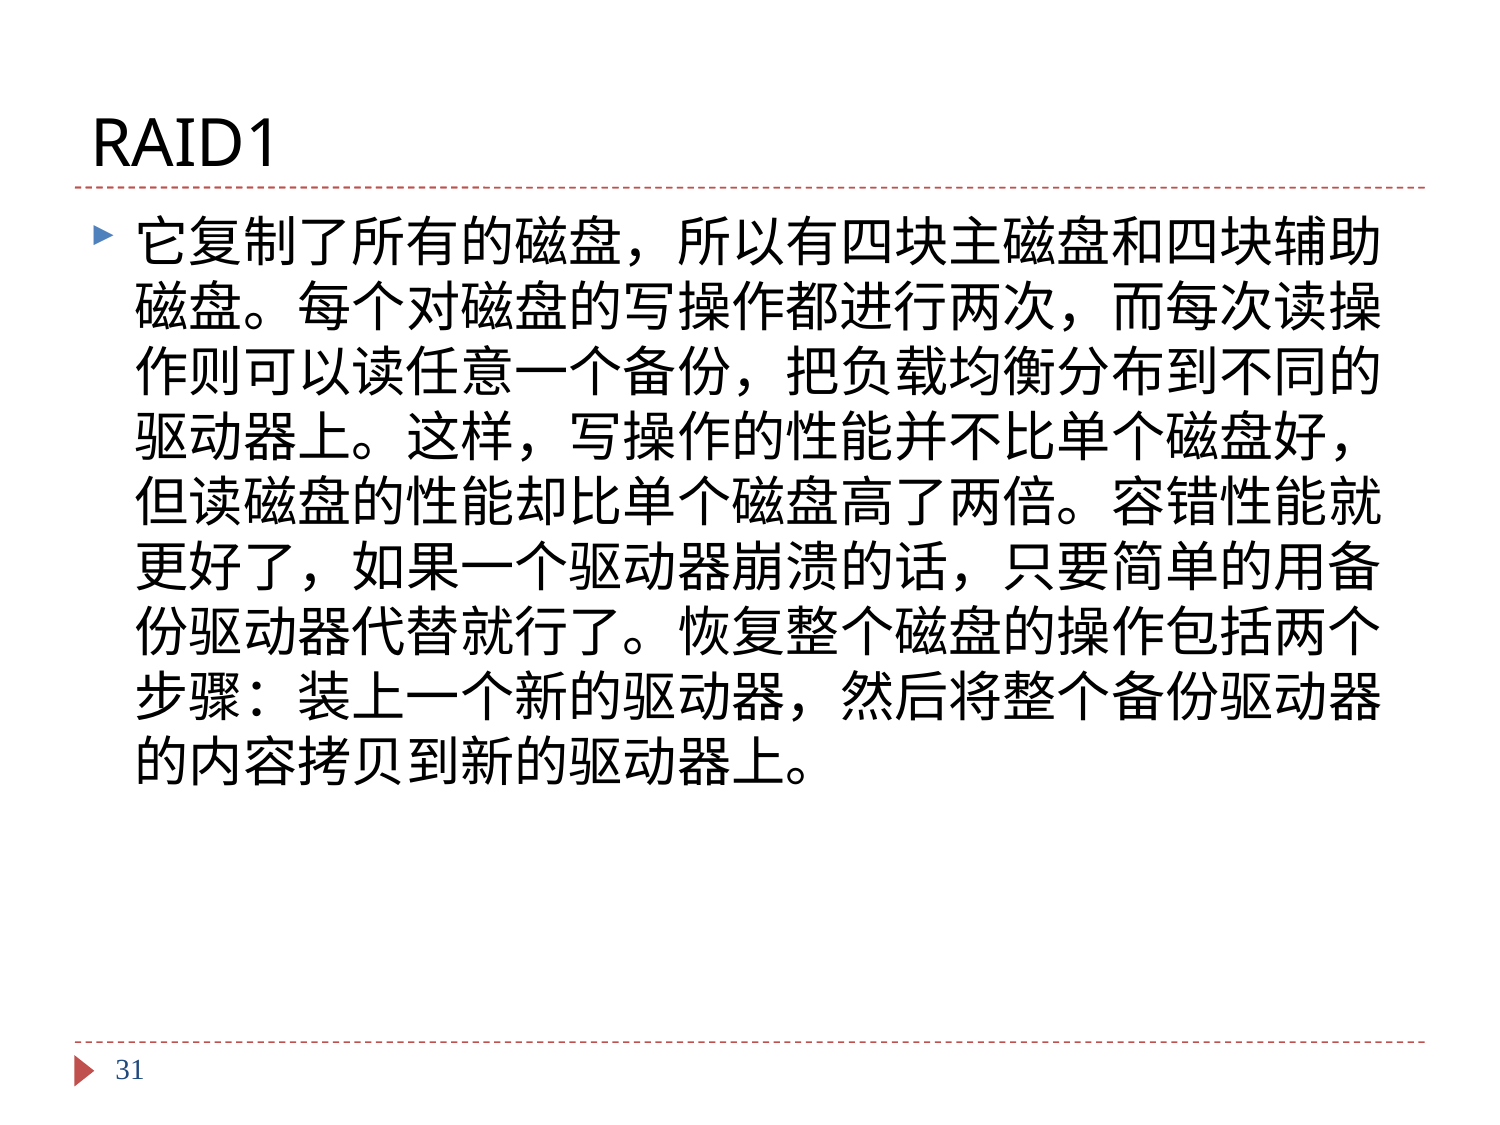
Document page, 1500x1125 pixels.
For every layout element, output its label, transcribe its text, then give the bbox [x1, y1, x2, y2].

title RAID1 [75, 24, 1425, 188]
slide_number 31 [100, 1042, 426, 1103]
list 它复制了所有的磁盘，所以有四块主磁盘和四块辅助磁盘。每个对磁盘的写操作都进行两次，而每次读操作则可以读任意一个备份，把负载均衡分布到不同的驱动器上。这样，写操作的性能并不比单个磁盘好，但读磁盘的性能却比单个磁盘高了两倍。容错性能就更好了，如果一个驱动器崩溃的话，只要简单的用备份驱动器代替就行了。恢复整个磁盘的操作包括两个步骤：装上一个新的驱动器，然后将整个备份驱动器的内容拷贝到新的驱动器上。 [75, 200, 1425, 1006]
